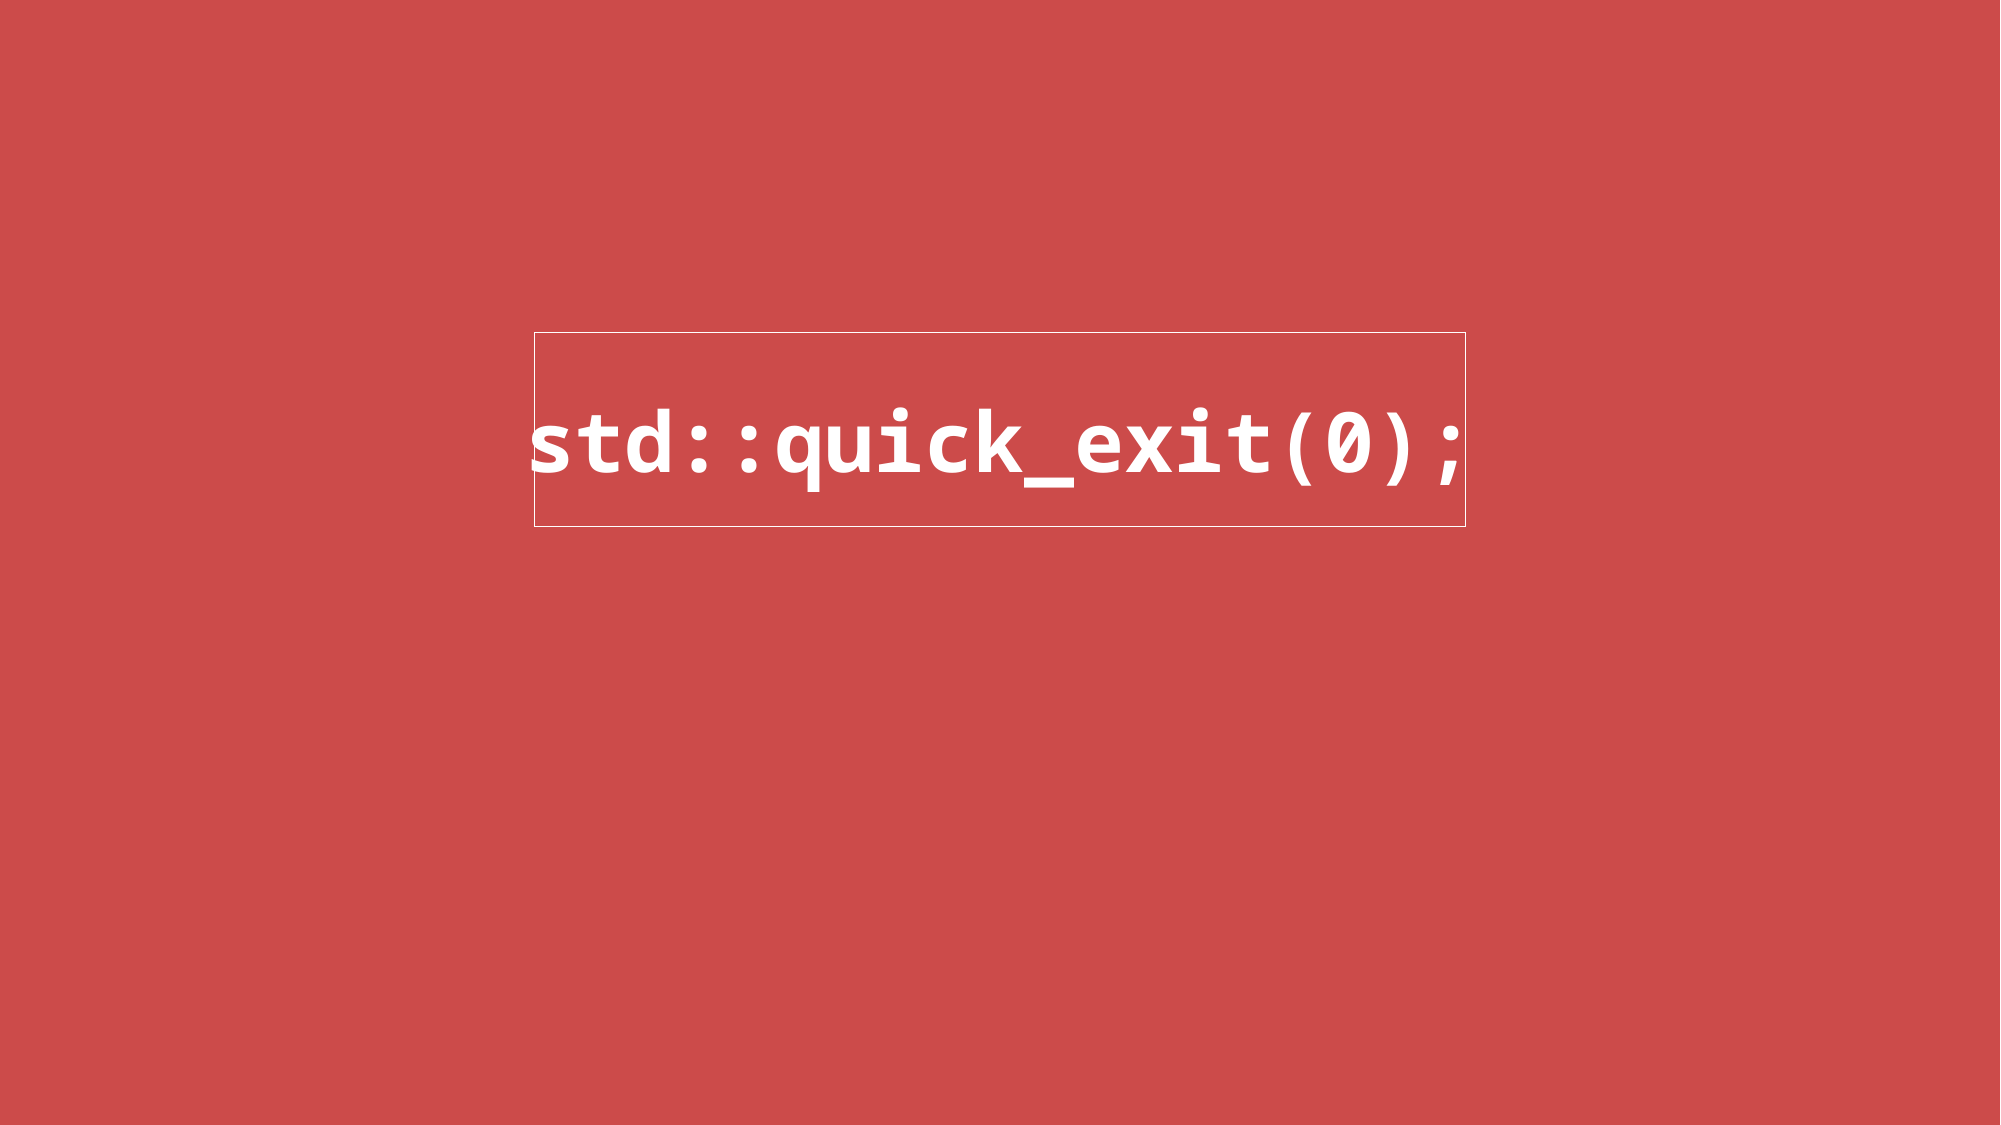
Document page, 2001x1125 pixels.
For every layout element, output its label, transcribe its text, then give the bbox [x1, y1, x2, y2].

text_box [0, 0, 2000, 1125]
text_box std::quick_exit(0); [534, 332, 1466, 527]
